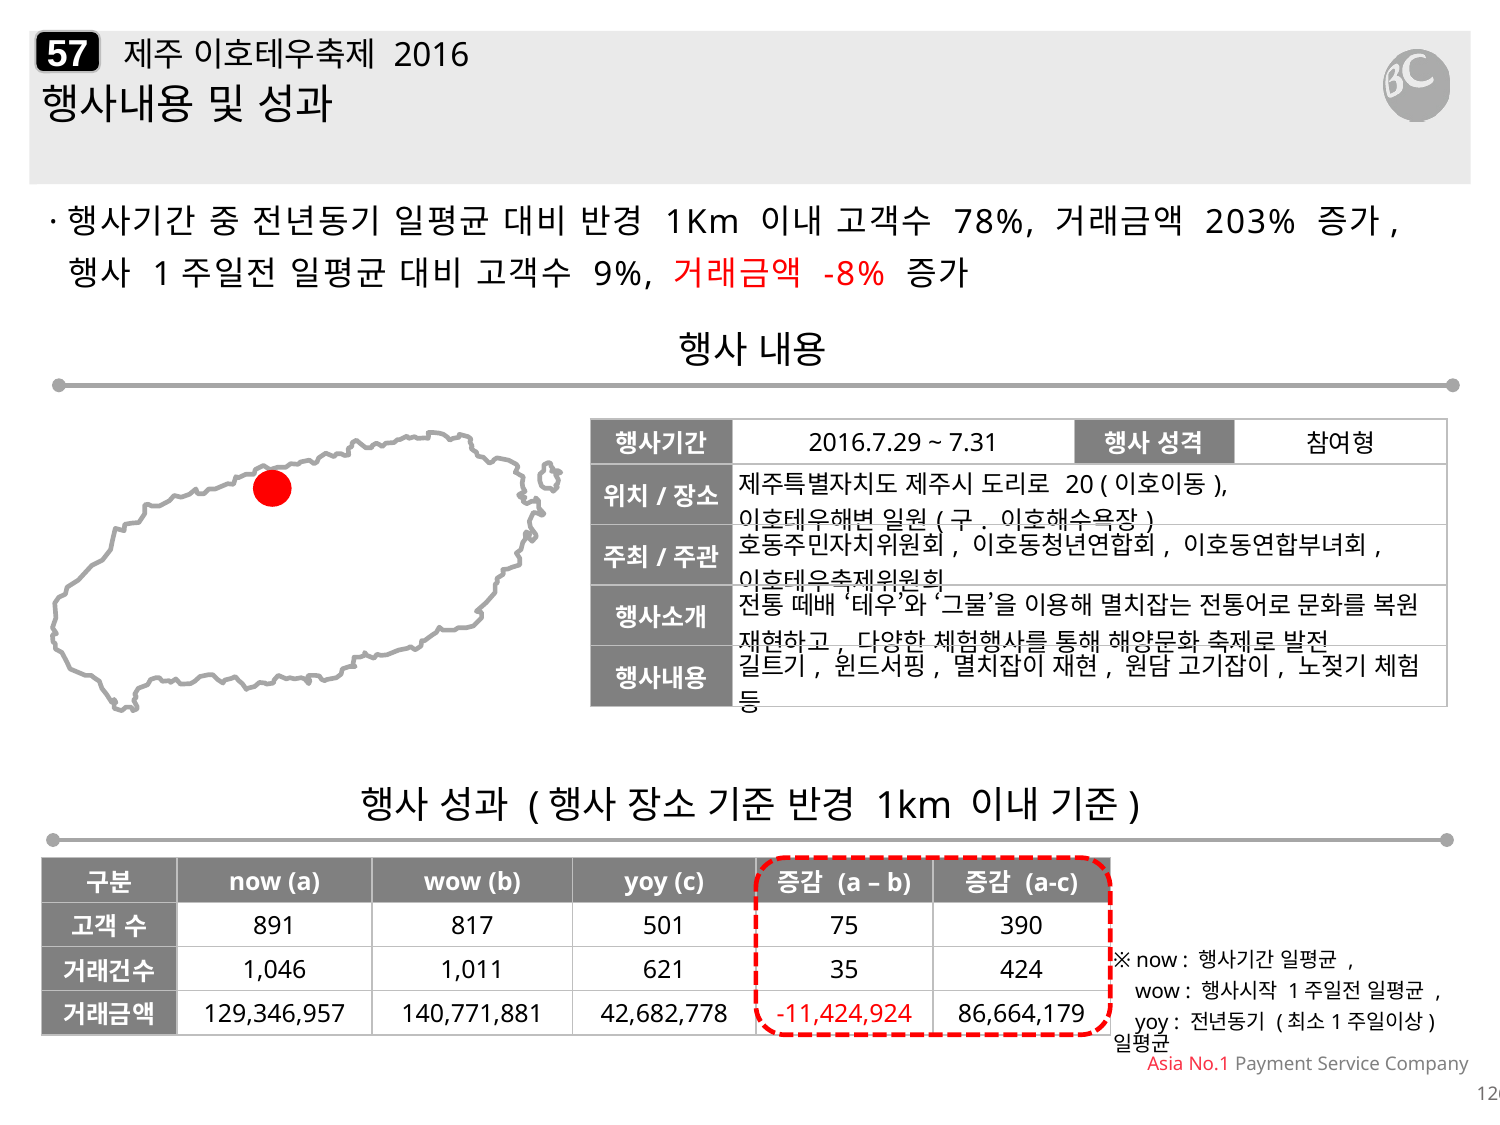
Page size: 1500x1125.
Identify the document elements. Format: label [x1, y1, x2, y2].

text_box [1113, 949, 1500, 1057]
table_cell [178, 947, 371, 990]
table_cell [373, 903, 572, 946]
table_cell [573, 903, 755, 946]
table_cell [591, 586, 732, 645]
text_box [36, 184, 1471, 303]
table_cell [42, 903, 176, 946]
list [41, 83, 1376, 131]
table_header [1092, 858, 1110, 876]
table_cell [733, 525, 1446, 584]
table_cell [591, 525, 732, 584]
table_cell [733, 465, 1446, 524]
text_box [47, 786, 1453, 827]
table_header [373, 858, 572, 902]
table_cell [178, 903, 371, 946]
table_cell [1093, 1017, 1110, 1034]
table_header [42, 858, 176, 902]
table_header [591, 420, 732, 463]
table_cell [42, 991, 176, 1034]
text_box [33, 28, 103, 75]
table_header [1235, 420, 1446, 463]
text_box [52, 432, 562, 711]
text_box [755, 856, 1112, 1036]
table_cell [573, 991, 755, 1034]
table_header [1075, 420, 1234, 463]
table_cell [373, 991, 572, 1034]
picture [1383, 49, 1450, 122]
table_cell [733, 586, 1446, 645]
table_cell [178, 991, 371, 1034]
text_box [53, 331, 1453, 372]
table_header [733, 420, 1074, 463]
table_header [757, 858, 774, 874]
table_cell [573, 947, 755, 990]
table_cell [591, 646, 732, 706]
title [41, 33, 1376, 79]
table_cell [591, 465, 732, 524]
table_header [178, 858, 371, 902]
table_header [573, 858, 755, 902]
table_cell [757, 1019, 773, 1034]
table_cell [733, 646, 1446, 706]
table_cell [373, 947, 572, 990]
table_cell [42, 947, 176, 990]
